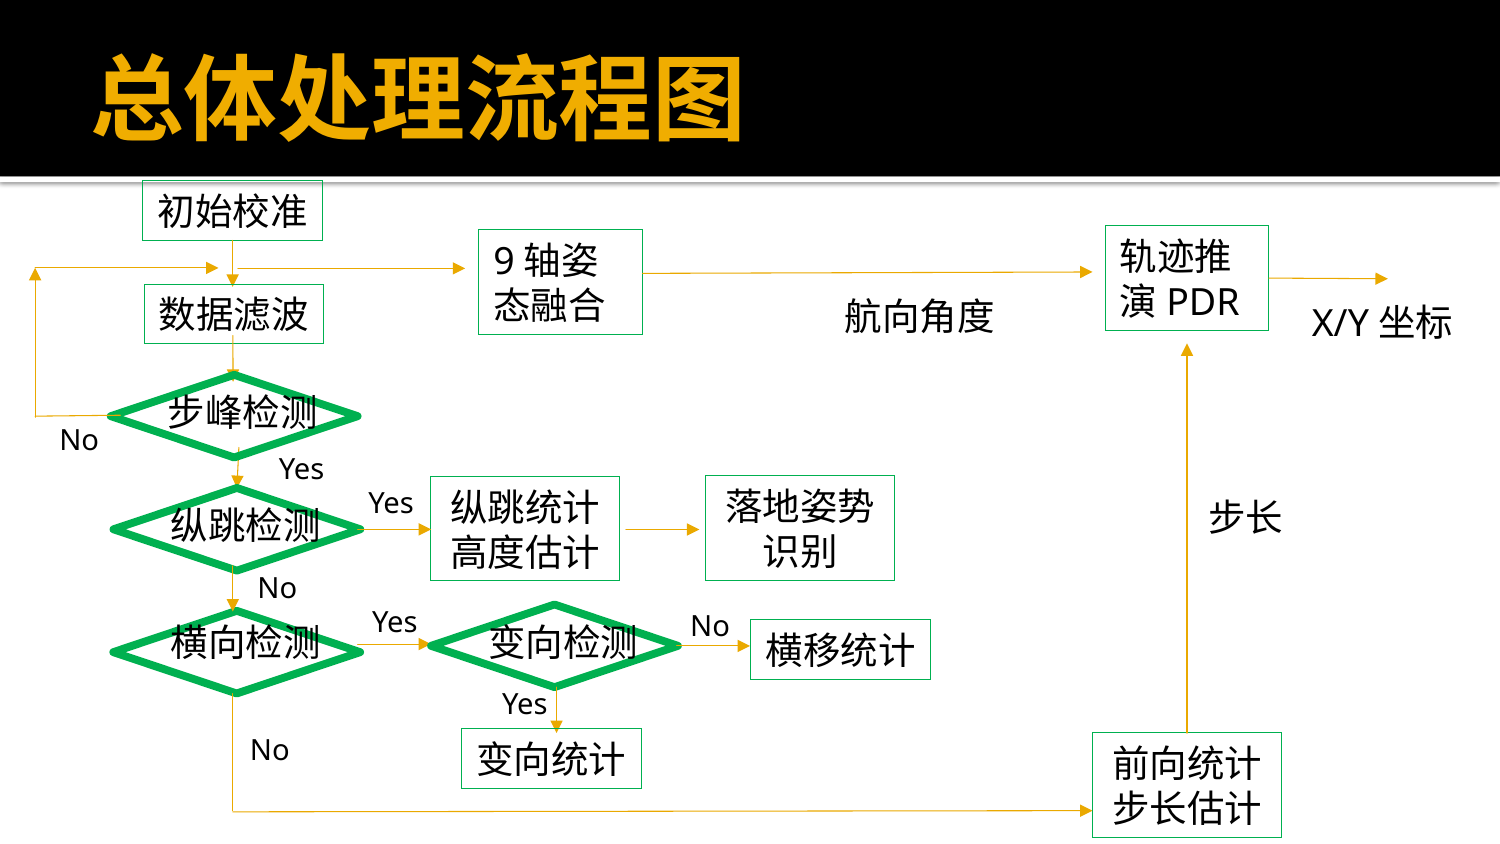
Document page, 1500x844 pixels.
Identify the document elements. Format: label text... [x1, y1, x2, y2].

text_box X/Y坐标 [1297, 291, 1468, 352]
text_box [175, 442, 293, 461]
text_box [430, 627, 473, 665]
text_box Yes [487, 678, 563, 729]
text_box 数据滤波 [144, 284, 324, 344]
text_box 纵跳检测 [155, 494, 336, 555]
text_box 横向检测 [155, 611, 336, 672]
text_box Yes [357, 595, 433, 646]
text_box 变向检测 [473, 611, 654, 672]
text_box 前向统计步长估计 [1092, 732, 1282, 838]
title 总体处理流程图 [75, 18, 1425, 173]
text_box [177, 555, 296, 575]
text_box [203, 372, 228, 381]
text_box [109, 511, 155, 548]
text_box [160, 672, 314, 698]
text_box [522, 600, 587, 611]
text_box No [44, 426, 115, 464]
text_box [109, 634, 155, 671]
text_box Yes [264, 442, 340, 493]
text_box [496, 672, 613, 689]
text_box [333, 403, 362, 429]
text_box [336, 517, 365, 542]
text_box No [237, 723, 305, 774]
text_box 变向统计 [461, 728, 642, 789]
text_box Yes [353, 476, 429, 527]
text_box [654, 633, 676, 658]
text_box [237, 371, 265, 381]
text_box 步峰检测 [153, 381, 333, 442]
text_box No [242, 561, 313, 612]
text_box 航向角度 [829, 285, 1010, 345]
text_box 纵跳统计高度估计 [430, 476, 620, 581]
text_box No [675, 599, 745, 650]
text_box [108, 397, 153, 435]
text_box [336, 639, 365, 665]
text_box [206, 486, 232, 494]
text_box 横移统计 [750, 619, 931, 680]
text_box 初始校准 [142, 180, 323, 241]
text_box 步长 [1193, 486, 1299, 546]
text_box 落地姿势识别 [705, 475, 895, 581]
text_box [242, 486, 268, 494]
text_box 9轴姿态融合 [478, 229, 643, 335]
text_box 轨迹推演PDR [1105, 225, 1269, 331]
